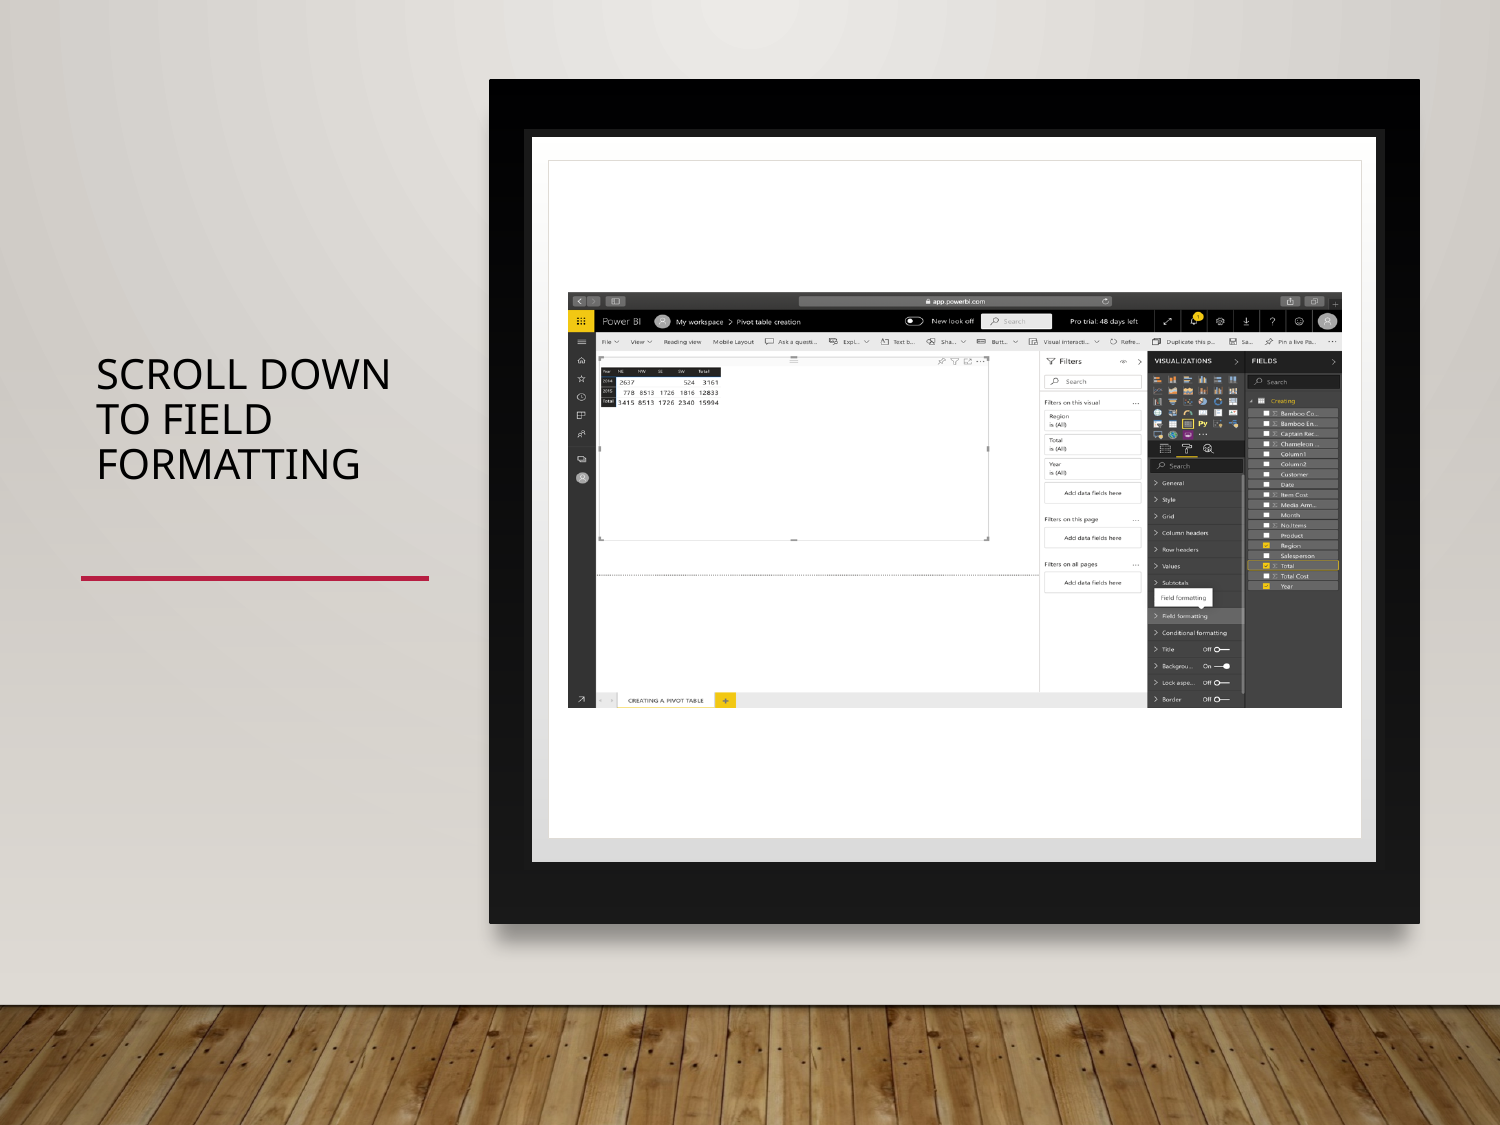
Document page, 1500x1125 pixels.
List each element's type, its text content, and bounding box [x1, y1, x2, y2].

text_box [0, 330, 1500, 1004]
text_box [489, 78, 1420, 924]
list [567, 292, 1342, 709]
title Scroll down to Field Formatting [81, 241, 429, 549]
picture [0, 1006, 1500, 1125]
text_box [0, 0, 1500, 330]
